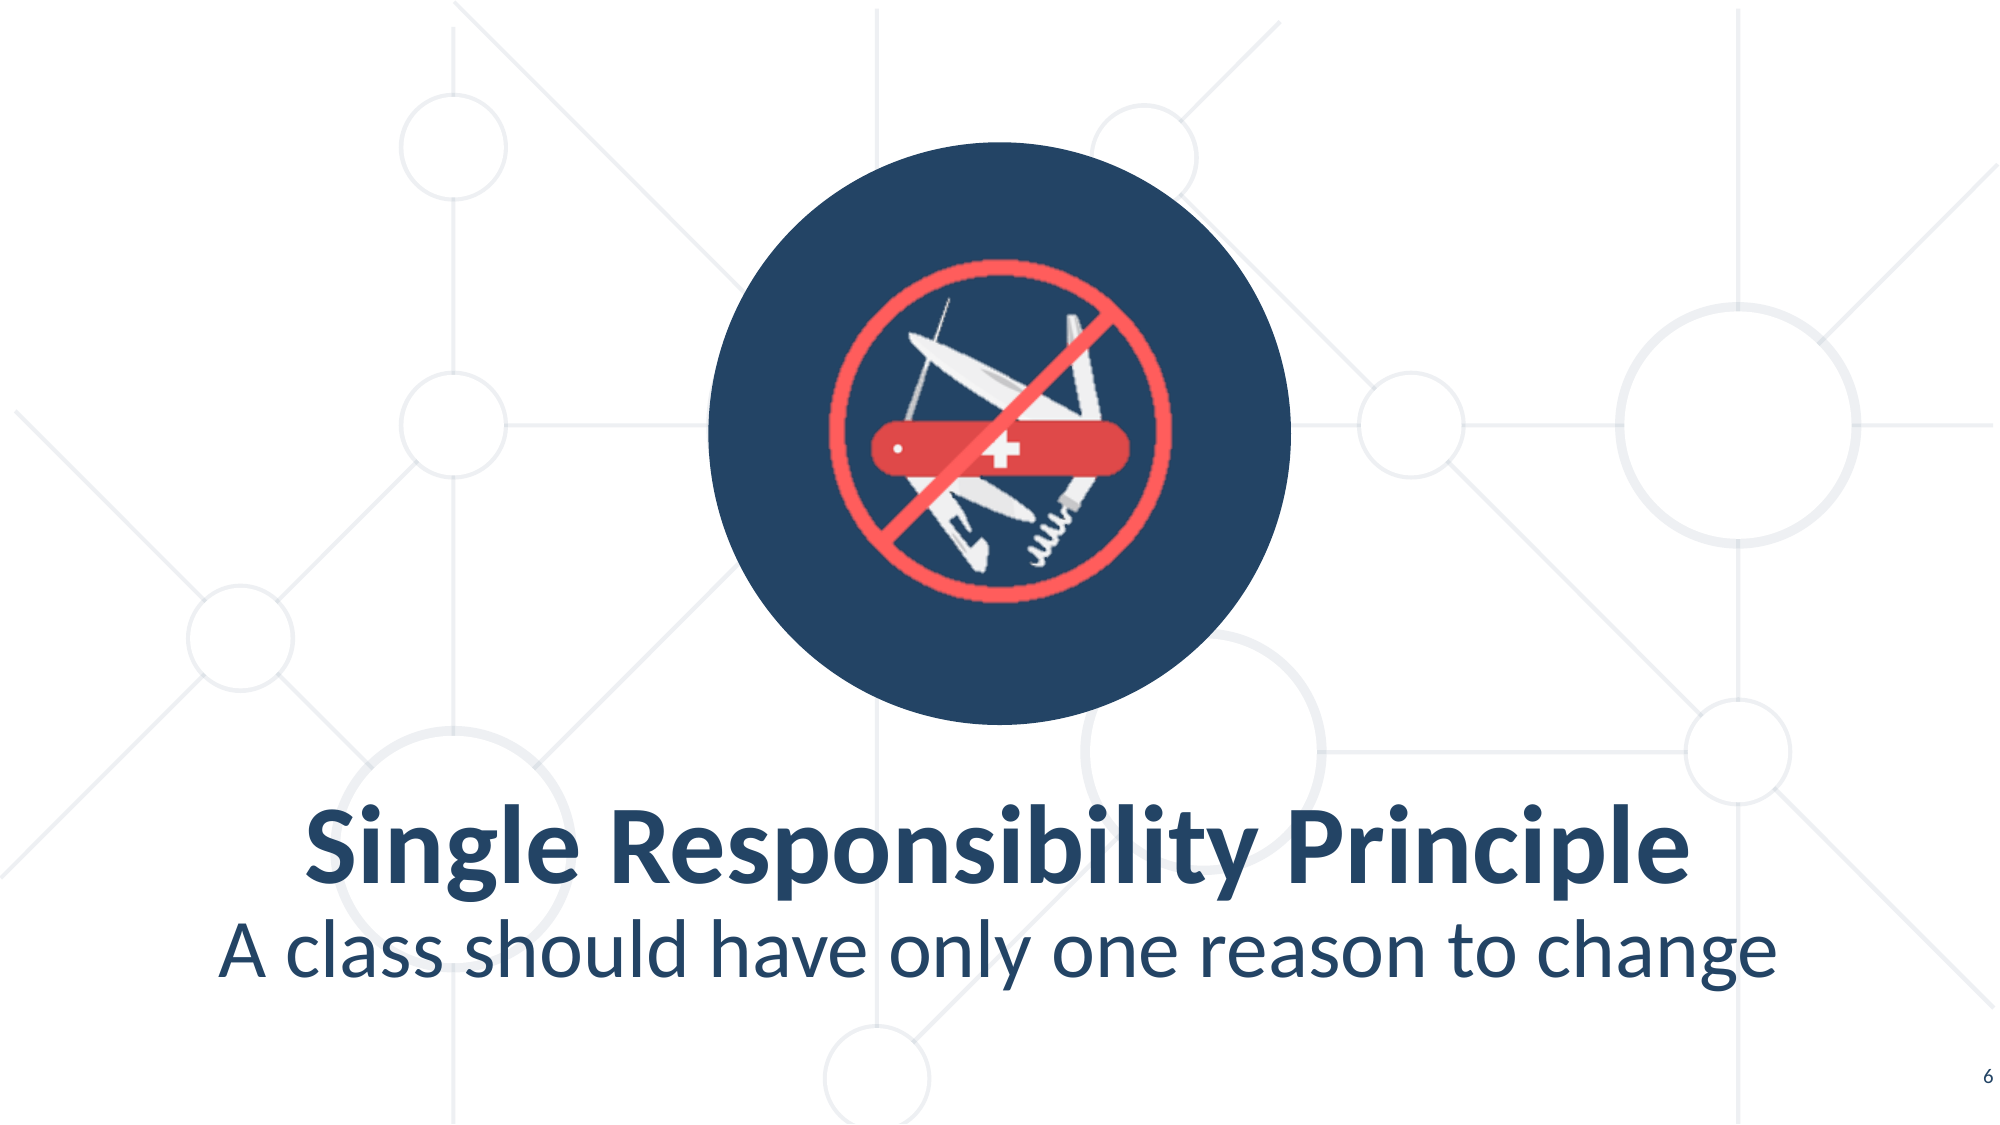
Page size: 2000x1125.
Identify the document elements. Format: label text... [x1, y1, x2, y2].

list Single Responsibility Principle [100, 771, 1899, 898]
picture [608, 249, 1391, 615]
list A class should have only one reason to change [100, 900, 1899, 983]
slide_number 6 [1929, 1049, 2000, 1100]
